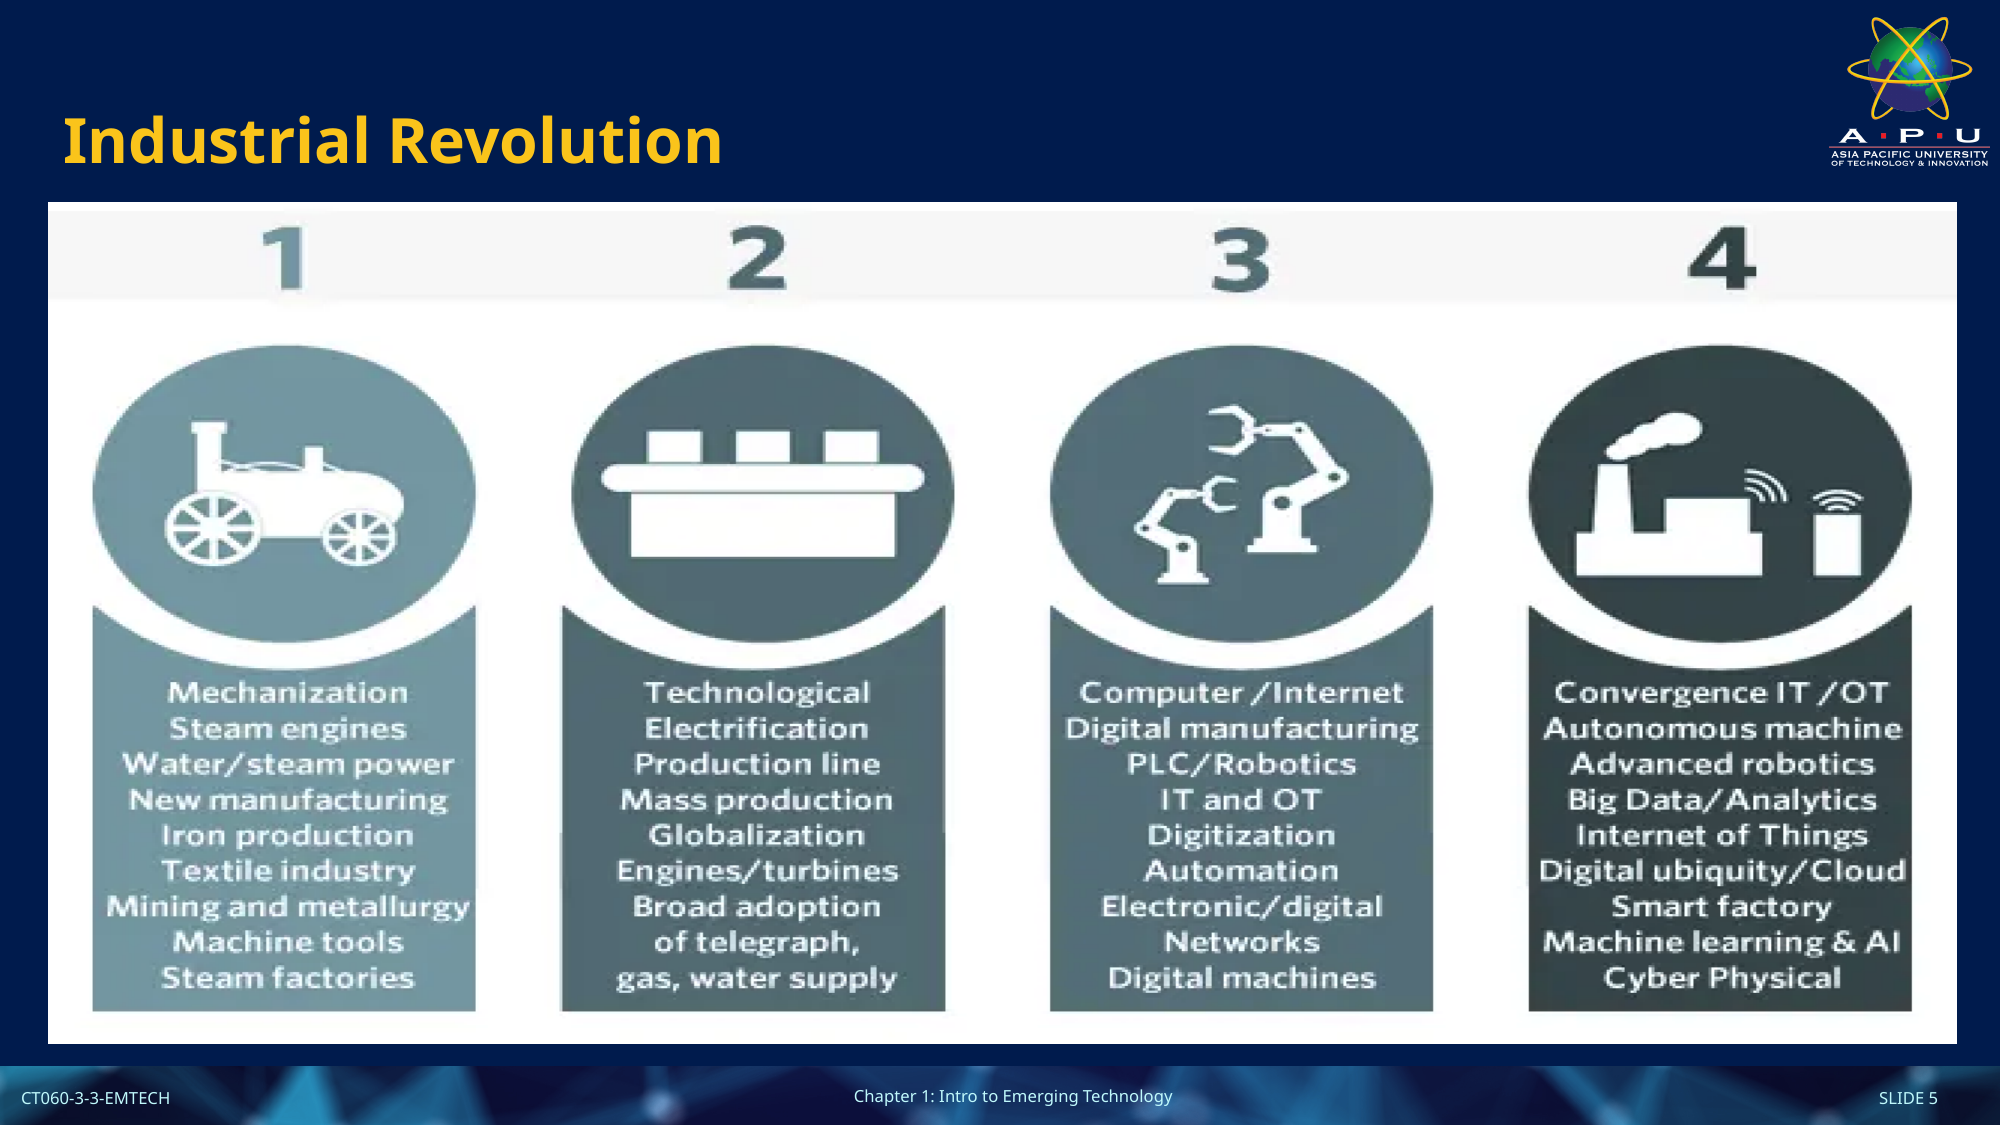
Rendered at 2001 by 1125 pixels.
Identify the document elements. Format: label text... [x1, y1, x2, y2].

picture [1829, 4, 1990, 166]
picture [0, 1066, 2000, 1125]
title Industrial Revolution [48, 45, 1764, 201]
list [48, 201, 1957, 1044]
